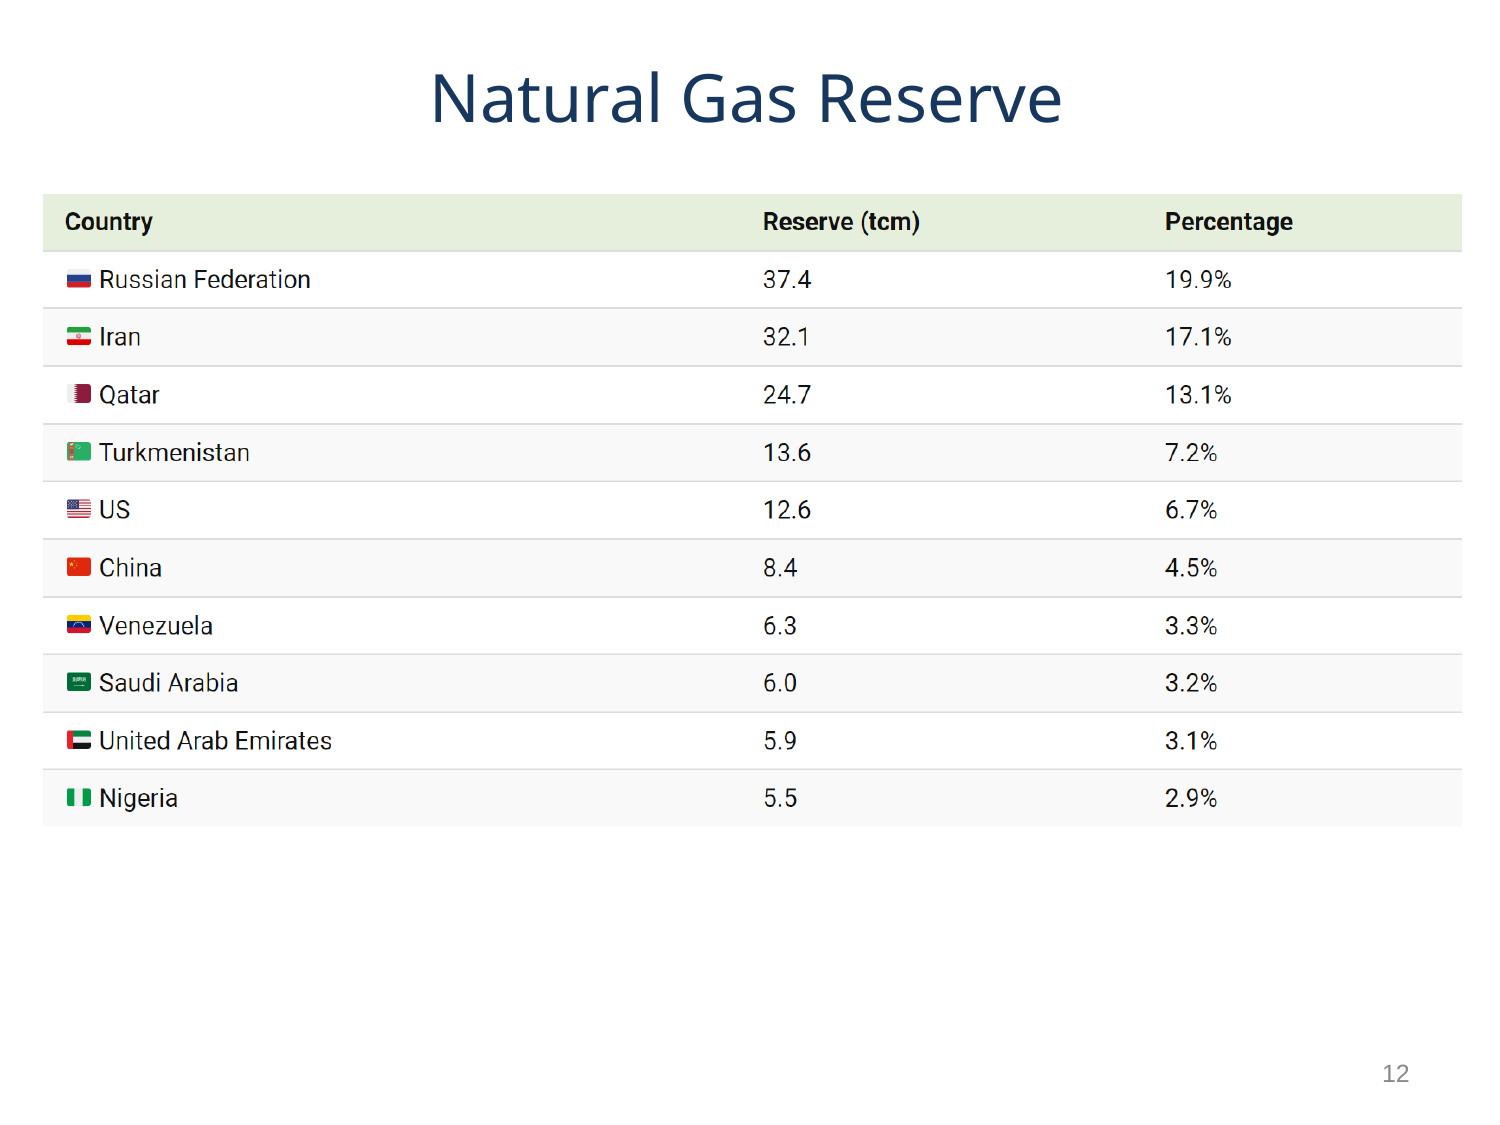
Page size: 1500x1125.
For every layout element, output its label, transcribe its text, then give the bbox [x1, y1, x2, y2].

title Natural Gas Reserve [111, 45, 1383, 146]
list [29, 172, 1479, 847]
slide_number 12 [1074, 1042, 1425, 1103]
